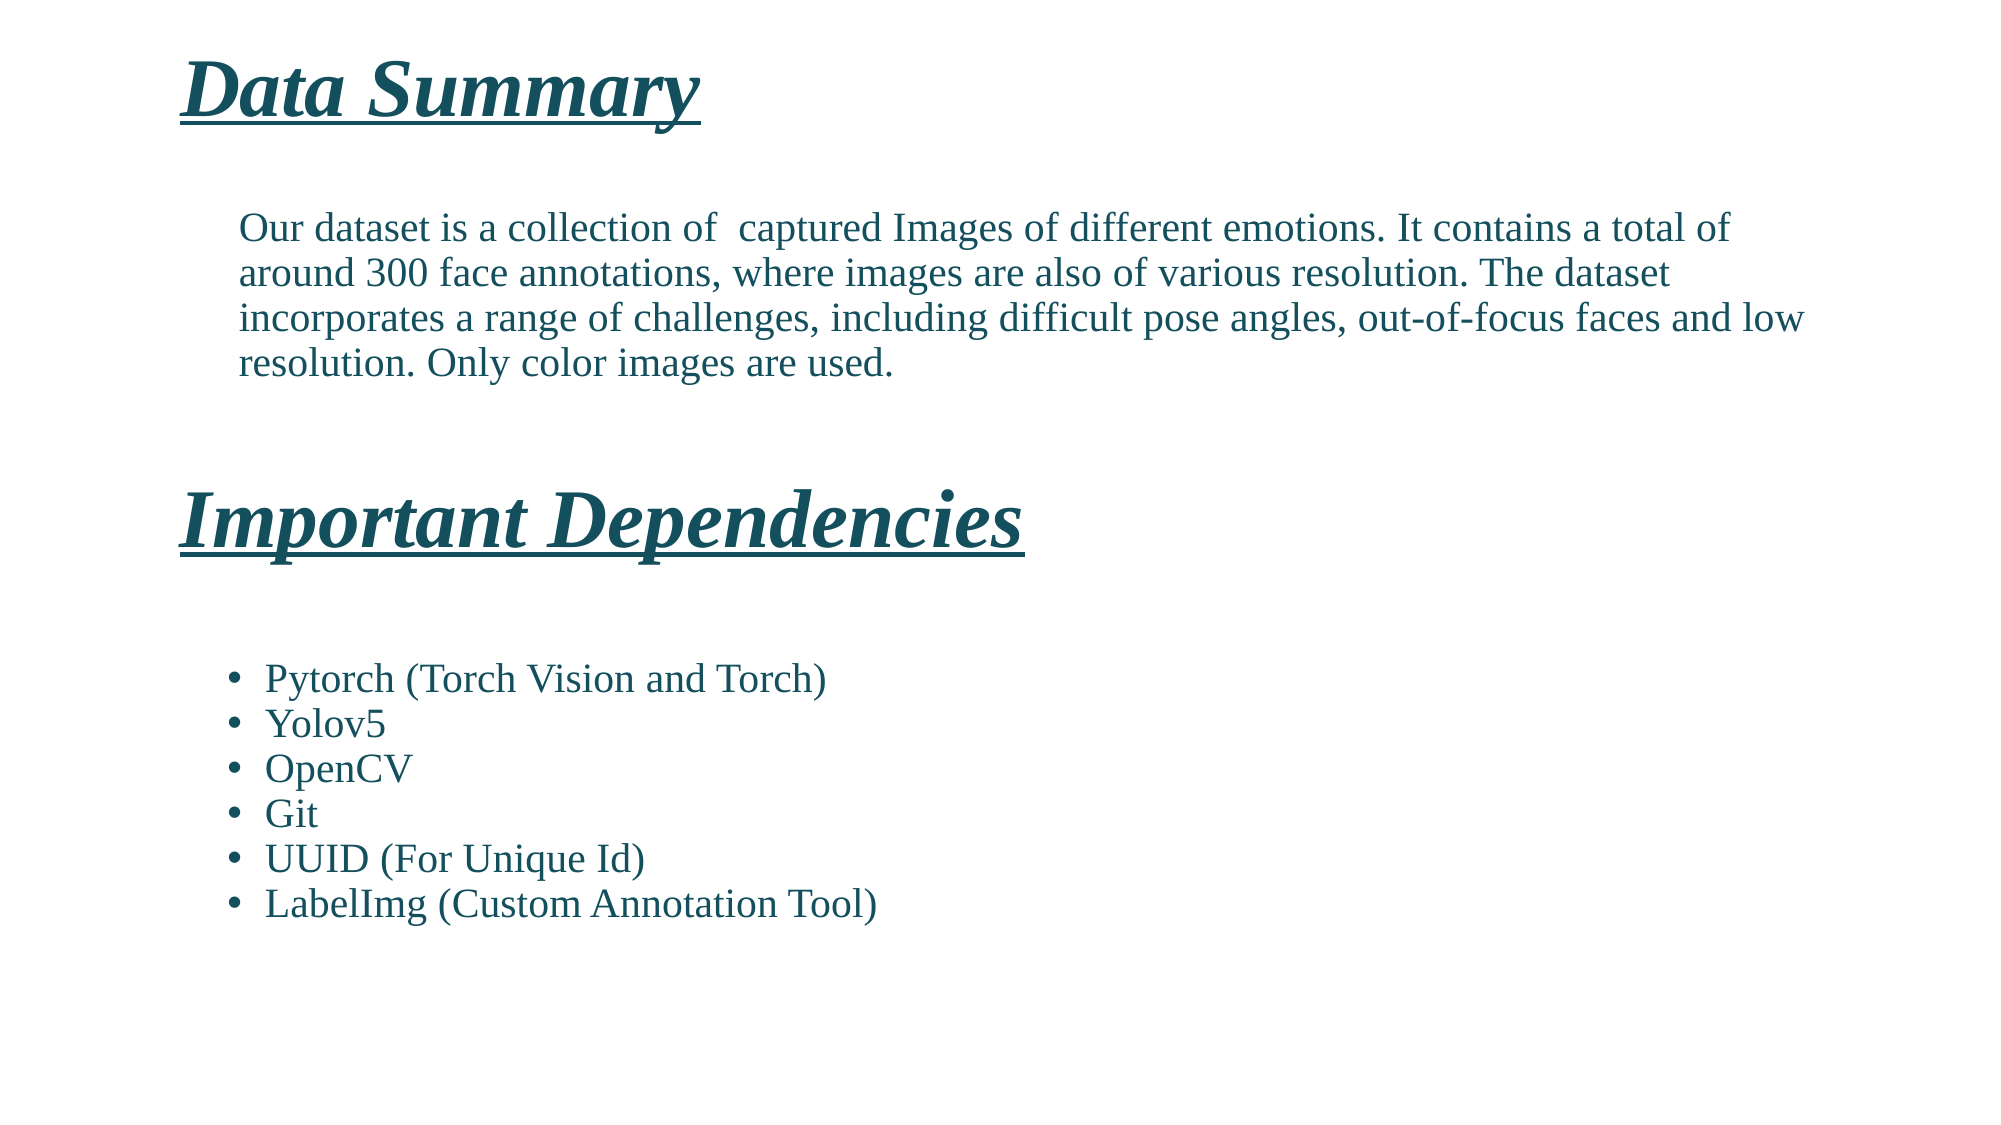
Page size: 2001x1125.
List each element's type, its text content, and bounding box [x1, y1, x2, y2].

title Data Summary [164, 25, 1890, 153]
text_box Important Dependencies [164, 457, 1890, 585]
text_box Pytorch (Torch Vision and Torch) Yolov5 OpenCV Git UUID (For Unique Id) LabelImg (Custom Annotation Tool) [137, 649, 1863, 927]
list Our dataset is a collection of captured Images of different emotions. It contains a total of around 300 face annotations, where images are also of various resolution. The dataset incorporates a range of challenges, including difficult pose angles, out-of-focus faces and low resolution. Only color images are used. [148, 198, 1874, 476]
